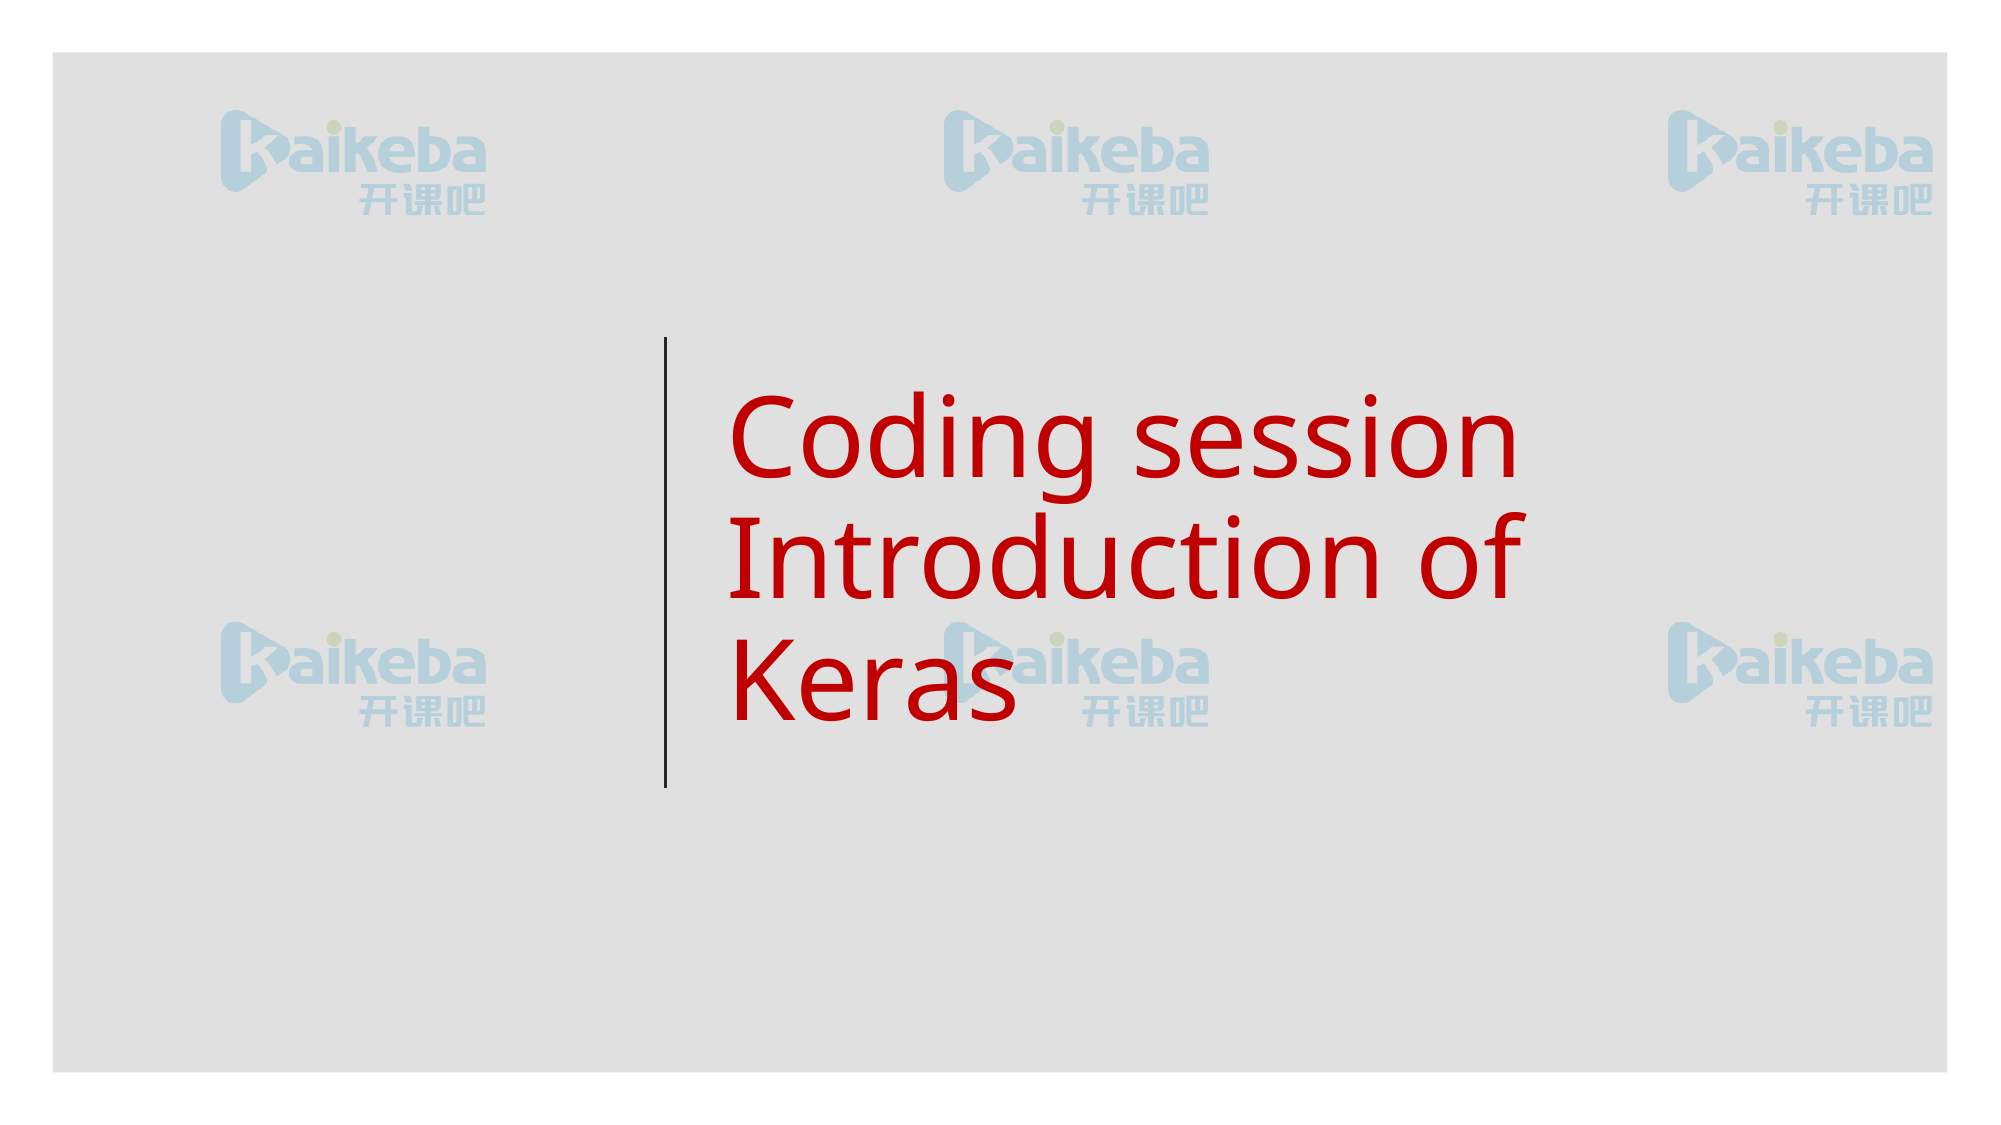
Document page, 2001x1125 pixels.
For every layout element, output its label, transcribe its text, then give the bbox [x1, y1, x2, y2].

title Coding session Introduction of Keras [718, 157, 1829, 968]
text_box [52, 52, 1948, 1073]
